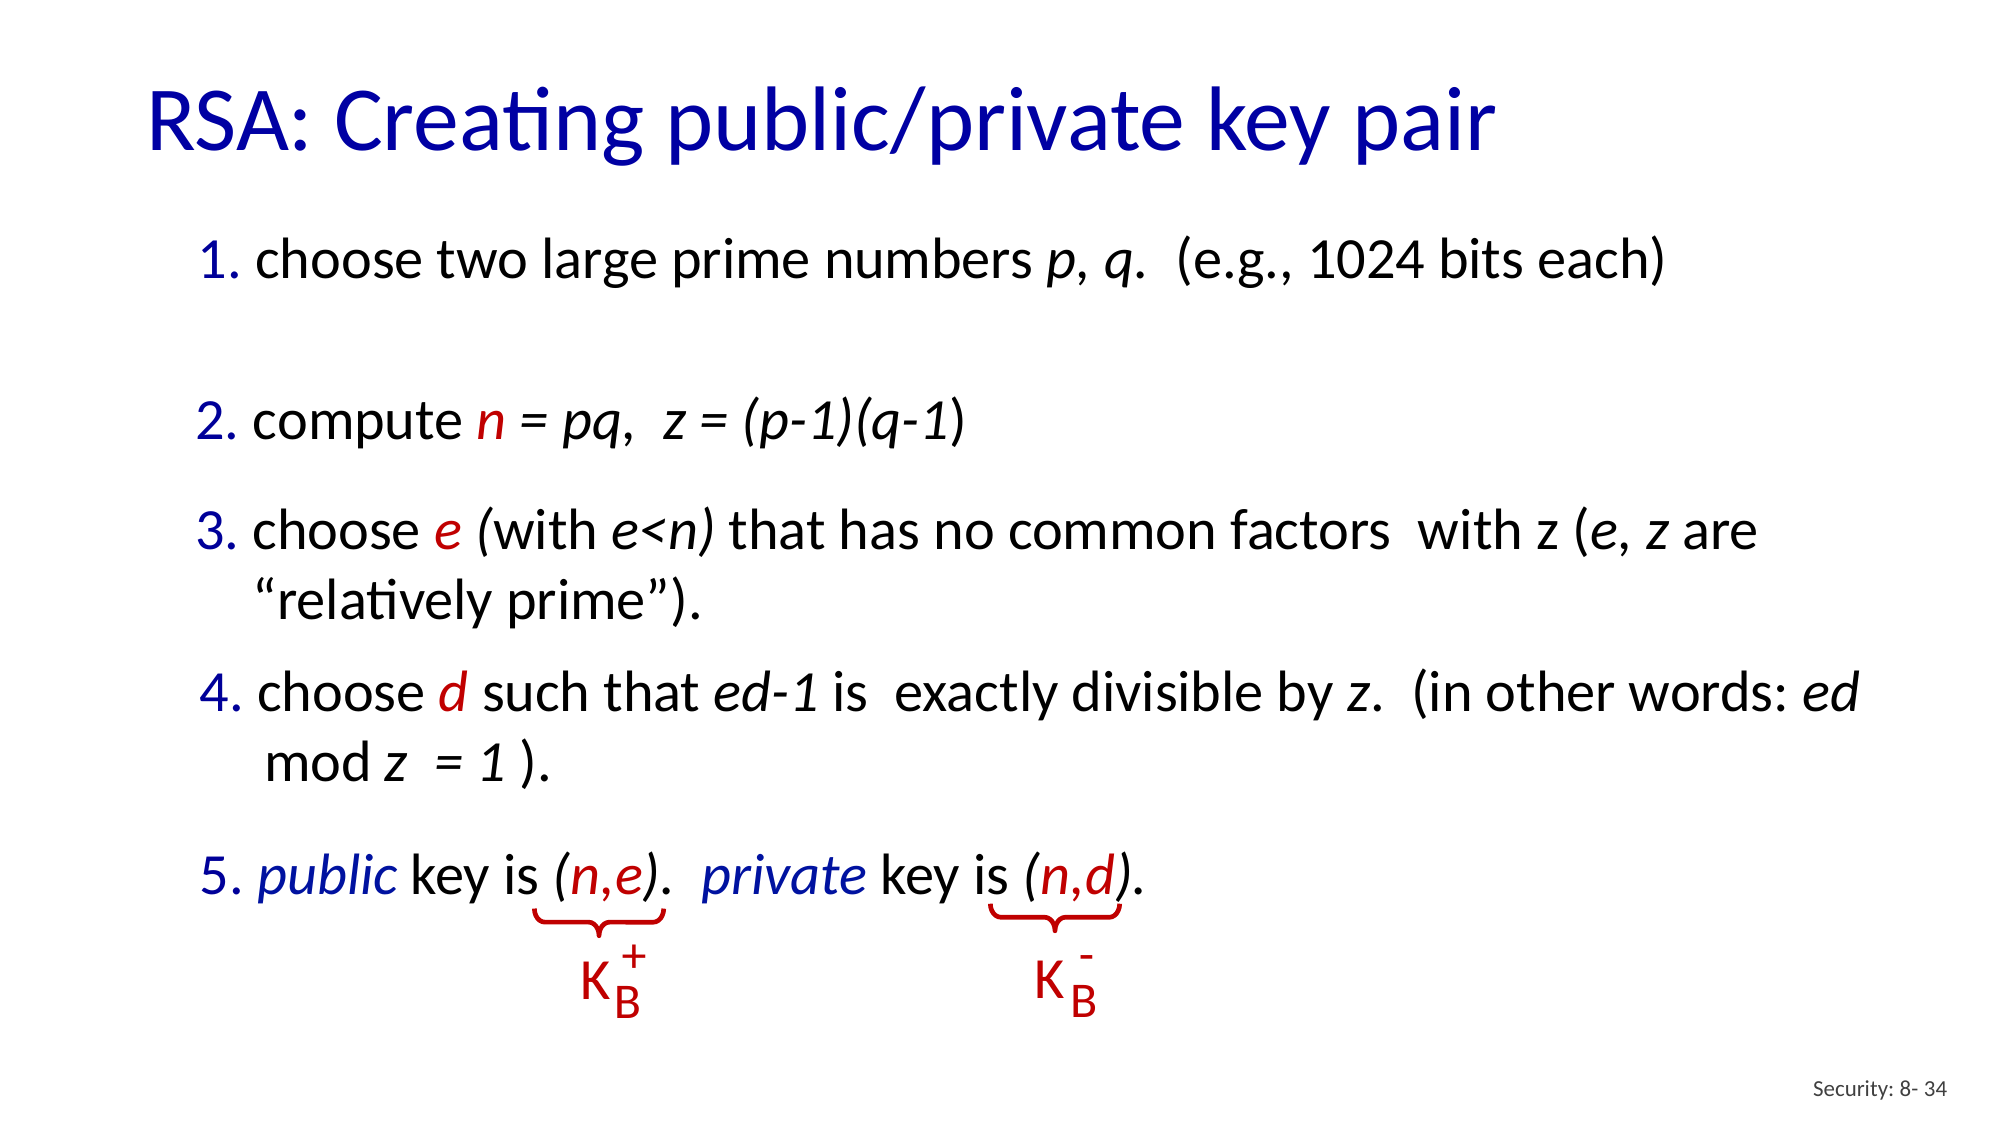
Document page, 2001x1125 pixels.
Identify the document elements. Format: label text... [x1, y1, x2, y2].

text_box 5. public key is (n,e). private key is (n,d). [184, 828, 1211, 914]
text_box [990, 903, 1120, 918]
text_box 1. choose two large prime numbers p, q. (e.g., 1024 bits each) [183, 212, 1744, 297]
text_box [1019, 913, 1113, 1036]
slide_number Security: 8- 34 [1512, 1056, 1963, 1117]
text_box [534, 908, 664, 923]
text_box 2. compute n = pq, z = (p-1)(q-1) [180, 373, 1022, 459]
title RSA: Creating public/private key pair [131, 47, 1856, 195]
text_box 3. choose e (with e<n) that has no common factors with z (e, z are “relatively prime”). [180, 483, 1809, 639]
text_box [565, 915, 662, 1038]
text_box 4. choose d such that ed-1 is exactly divisible by z. (in other words: ed mod z = 1 ). [182, 646, 1896, 801]
